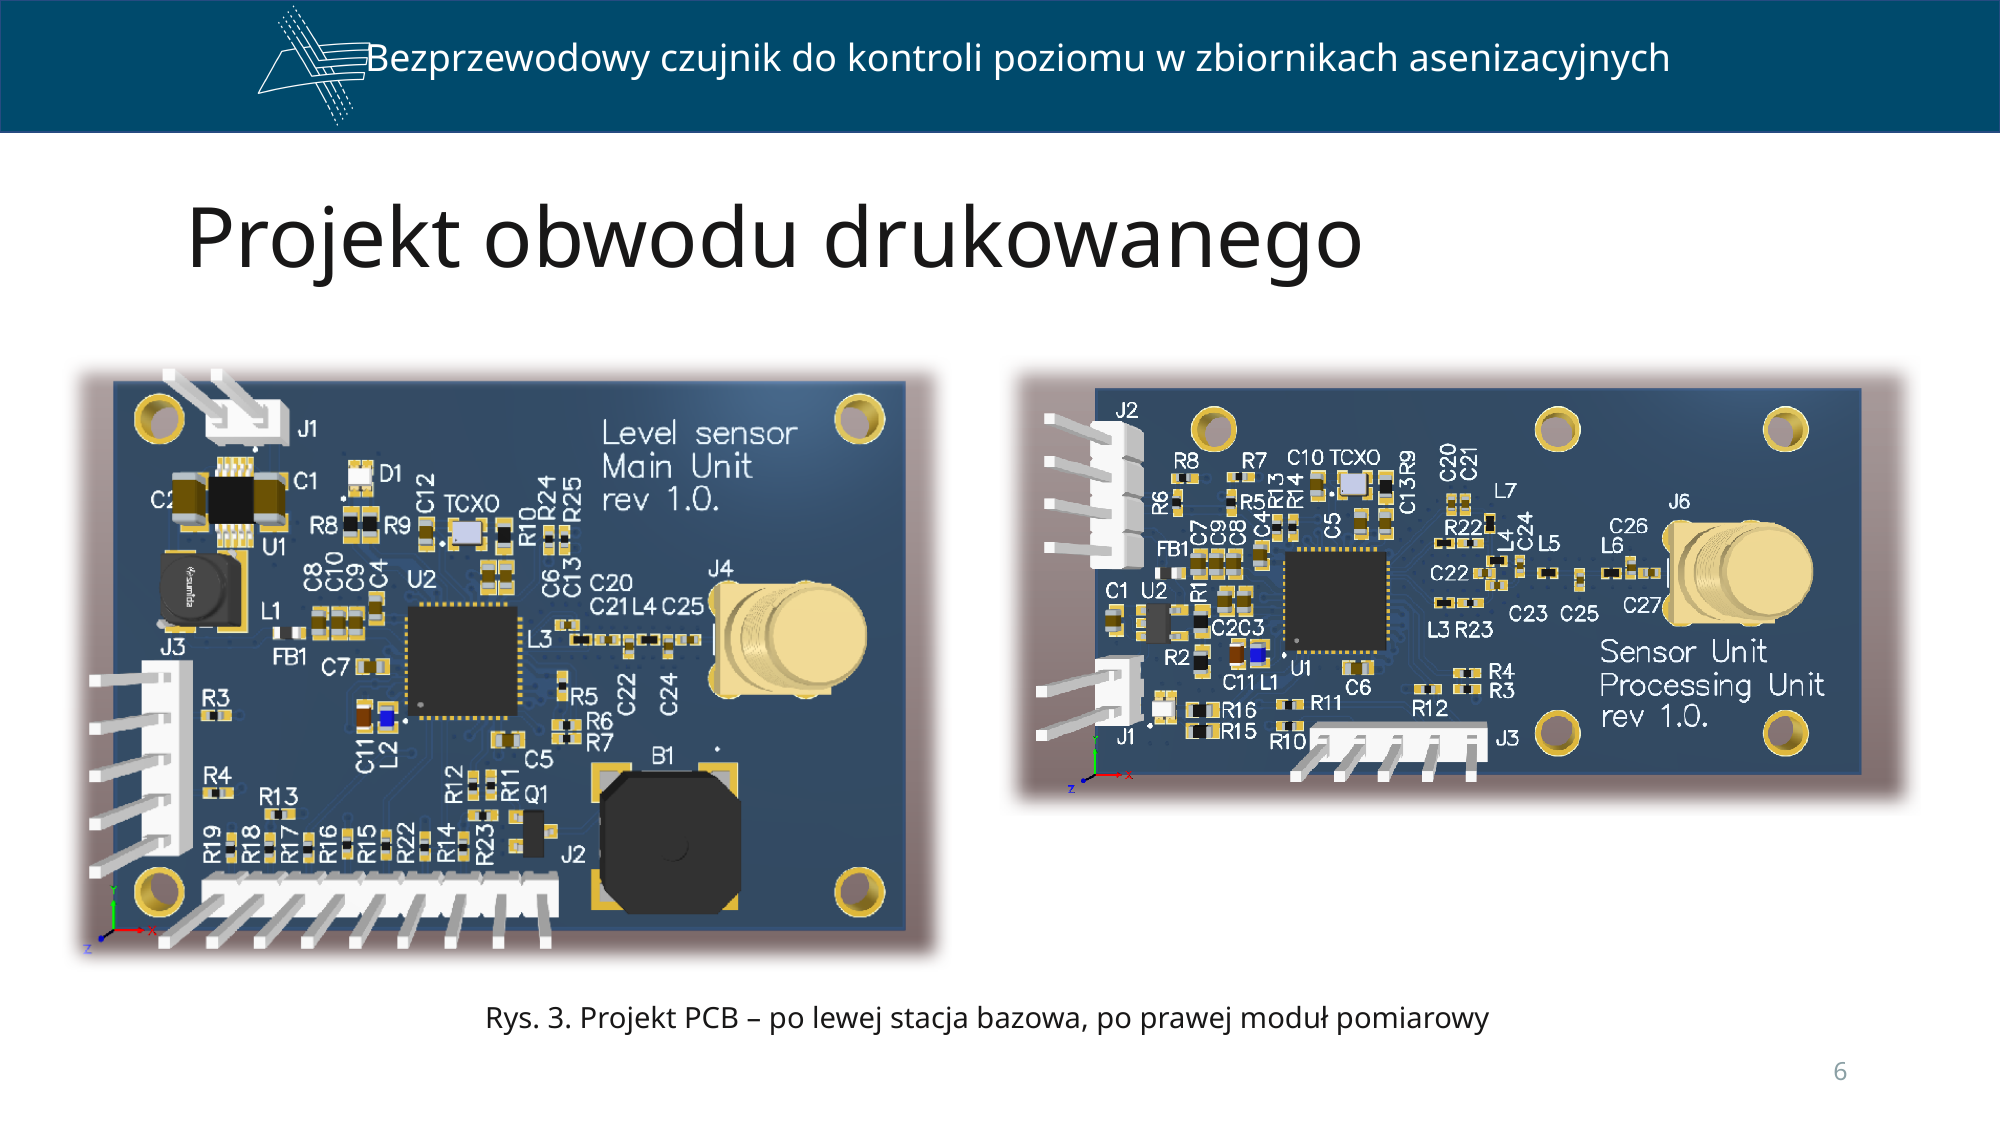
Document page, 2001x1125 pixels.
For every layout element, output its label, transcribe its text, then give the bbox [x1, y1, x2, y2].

picture [61, 355, 954, 972]
slide_number 5 [1412, 1042, 1863, 1103]
text_box Bezprzewodowy czujnik do kontroli poziomu w zbiornikach asenizacyjnych [375, 26, 1688, 86]
text_box [0, 0, 2000, 133]
picture [367, 43, 375, 70]
text_box Rys. 3. Projekt PCB – po lewej stacja bazowa, po prawej moduł pomiarowy [470, 992, 2000, 1042]
text_box Projekt obwodu drukowanego [161, 177, 1381, 291]
picture [999, 355, 1921, 816]
